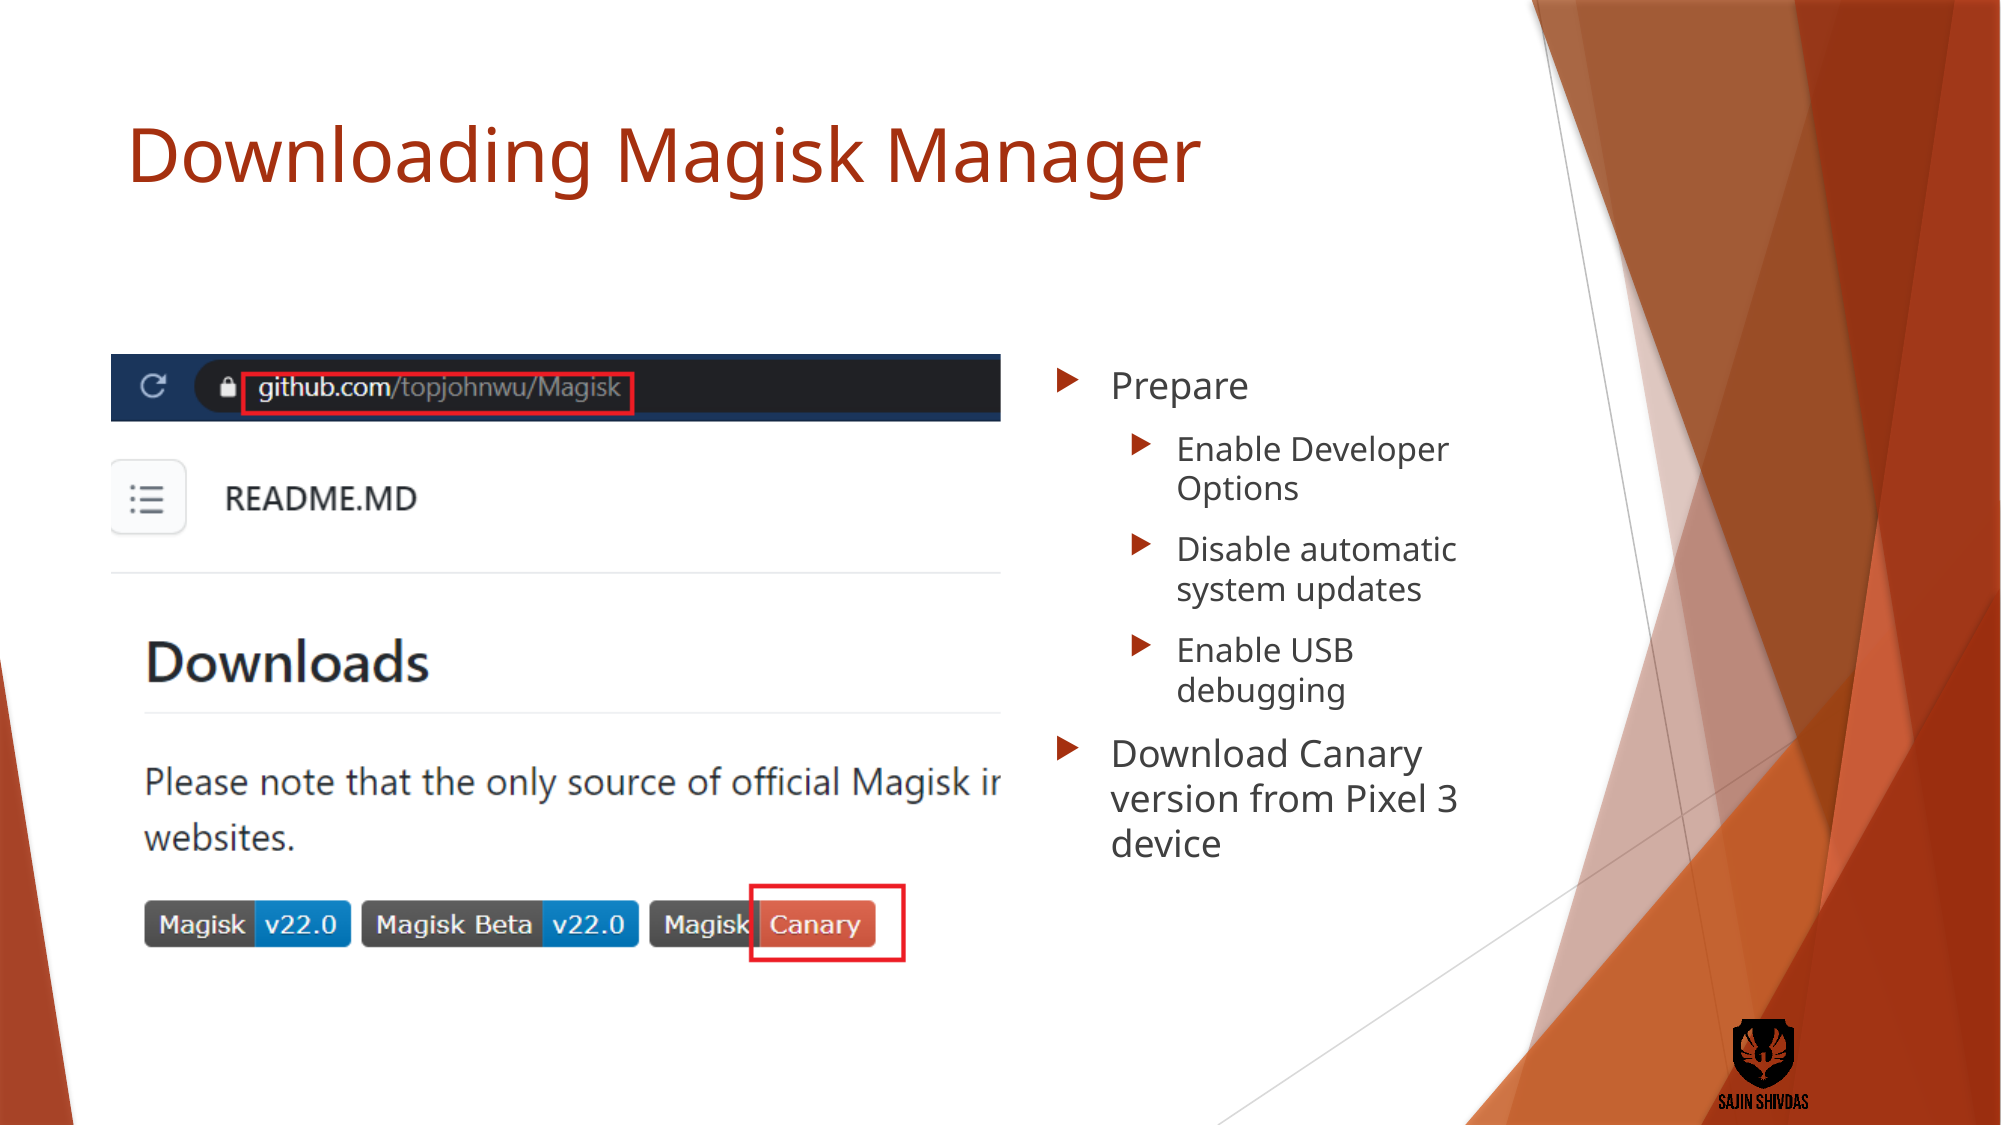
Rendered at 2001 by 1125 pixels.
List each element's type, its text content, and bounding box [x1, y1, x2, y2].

title Downloading Magisk Manager [111, 99, 1522, 317]
list Prepare Enable Developer Options Disable automatic system updates Enable USB debugging Download Canary version from Pixel 3 device [1039, 354, 1521, 992]
picture [110, 353, 1002, 992]
picture [1708, 1009, 1821, 1121]
